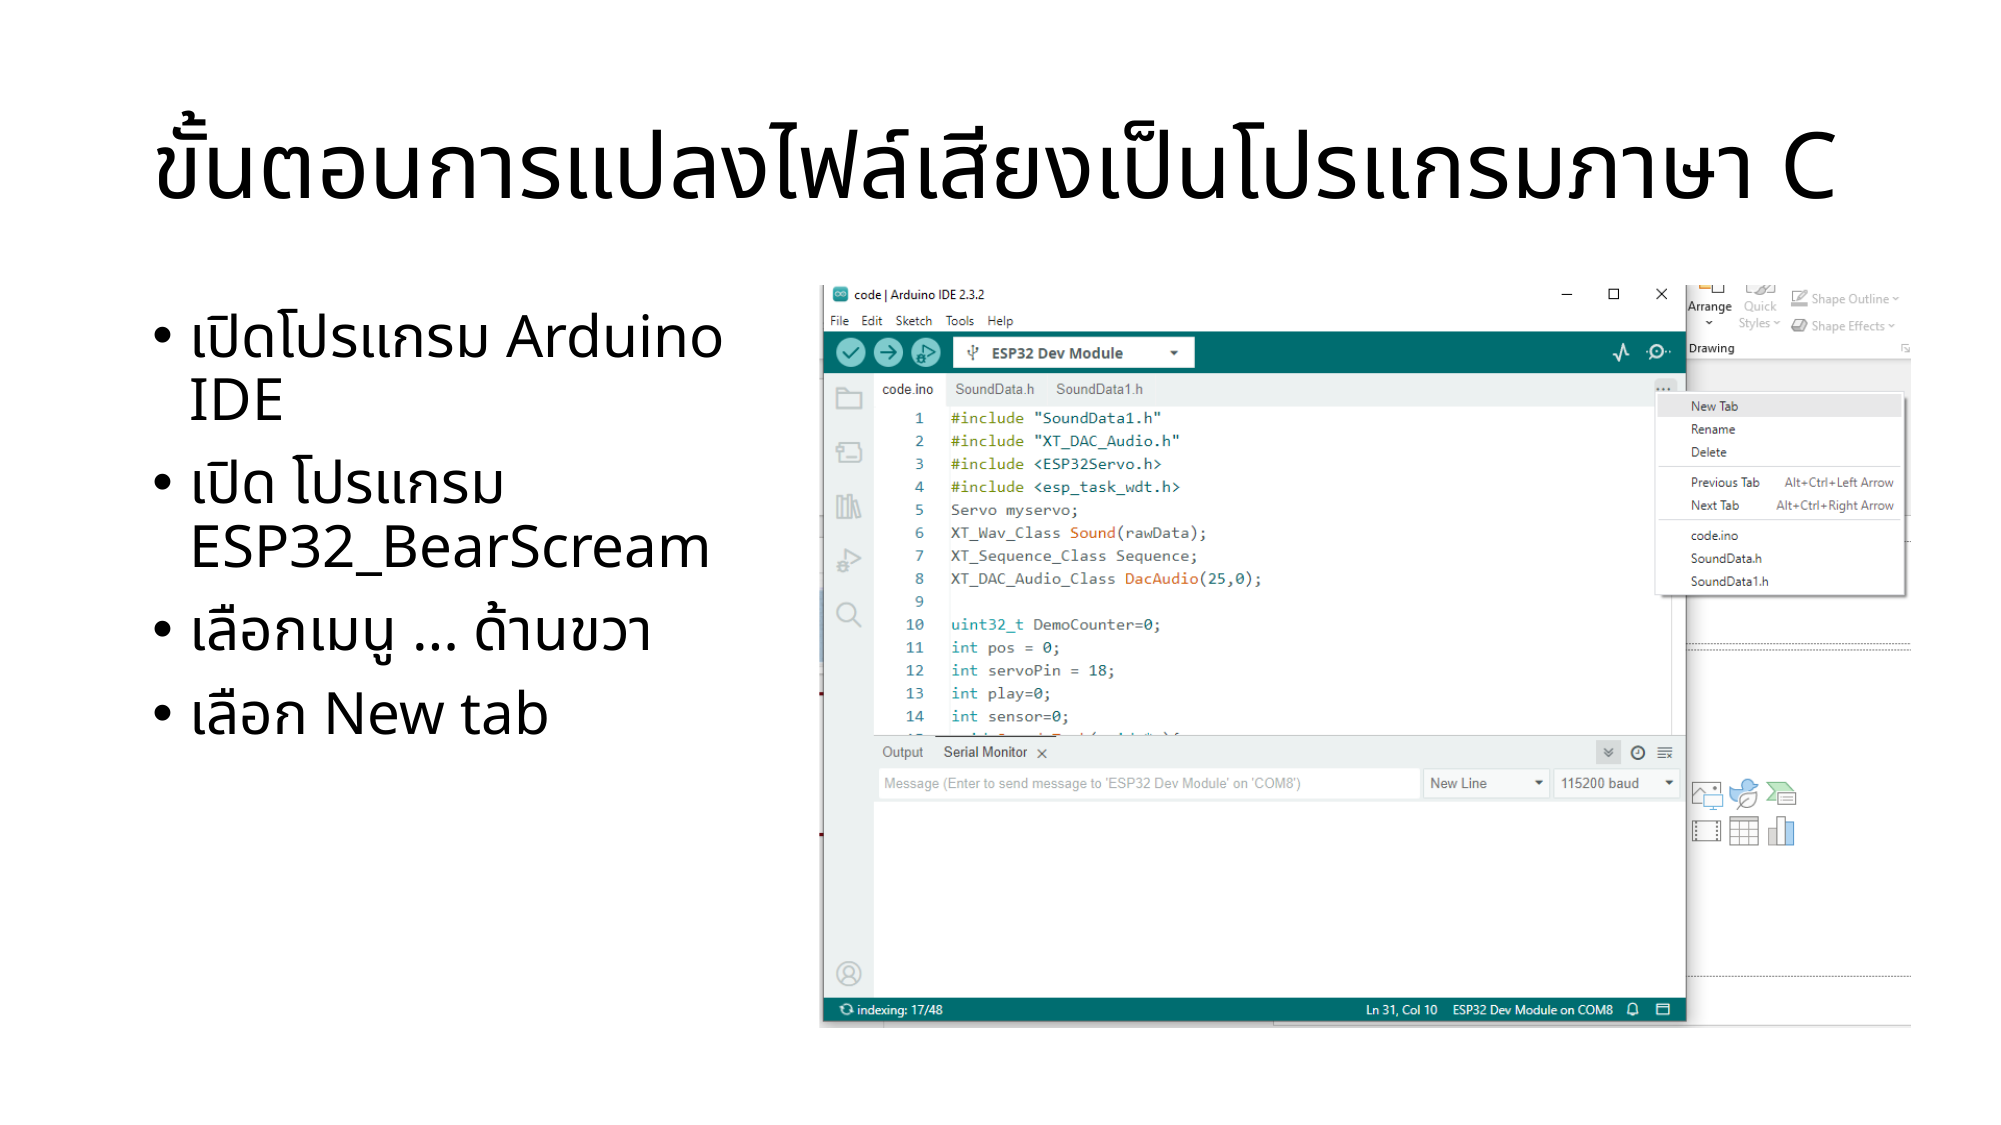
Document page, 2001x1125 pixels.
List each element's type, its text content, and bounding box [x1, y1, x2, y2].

picture [818, 284, 1912, 1028]
list เปิดโปรแกรม Arduino IDE เปิด โปรแกรม ESP32_BearScream เลือกเมนู … ด้านขวา เลือก New tab [137, 299, 771, 1014]
title ขั้นตอนการแปลงไฟล์เสียงเป็นโปรแกรมภาษา C [137, 59, 1863, 278]
